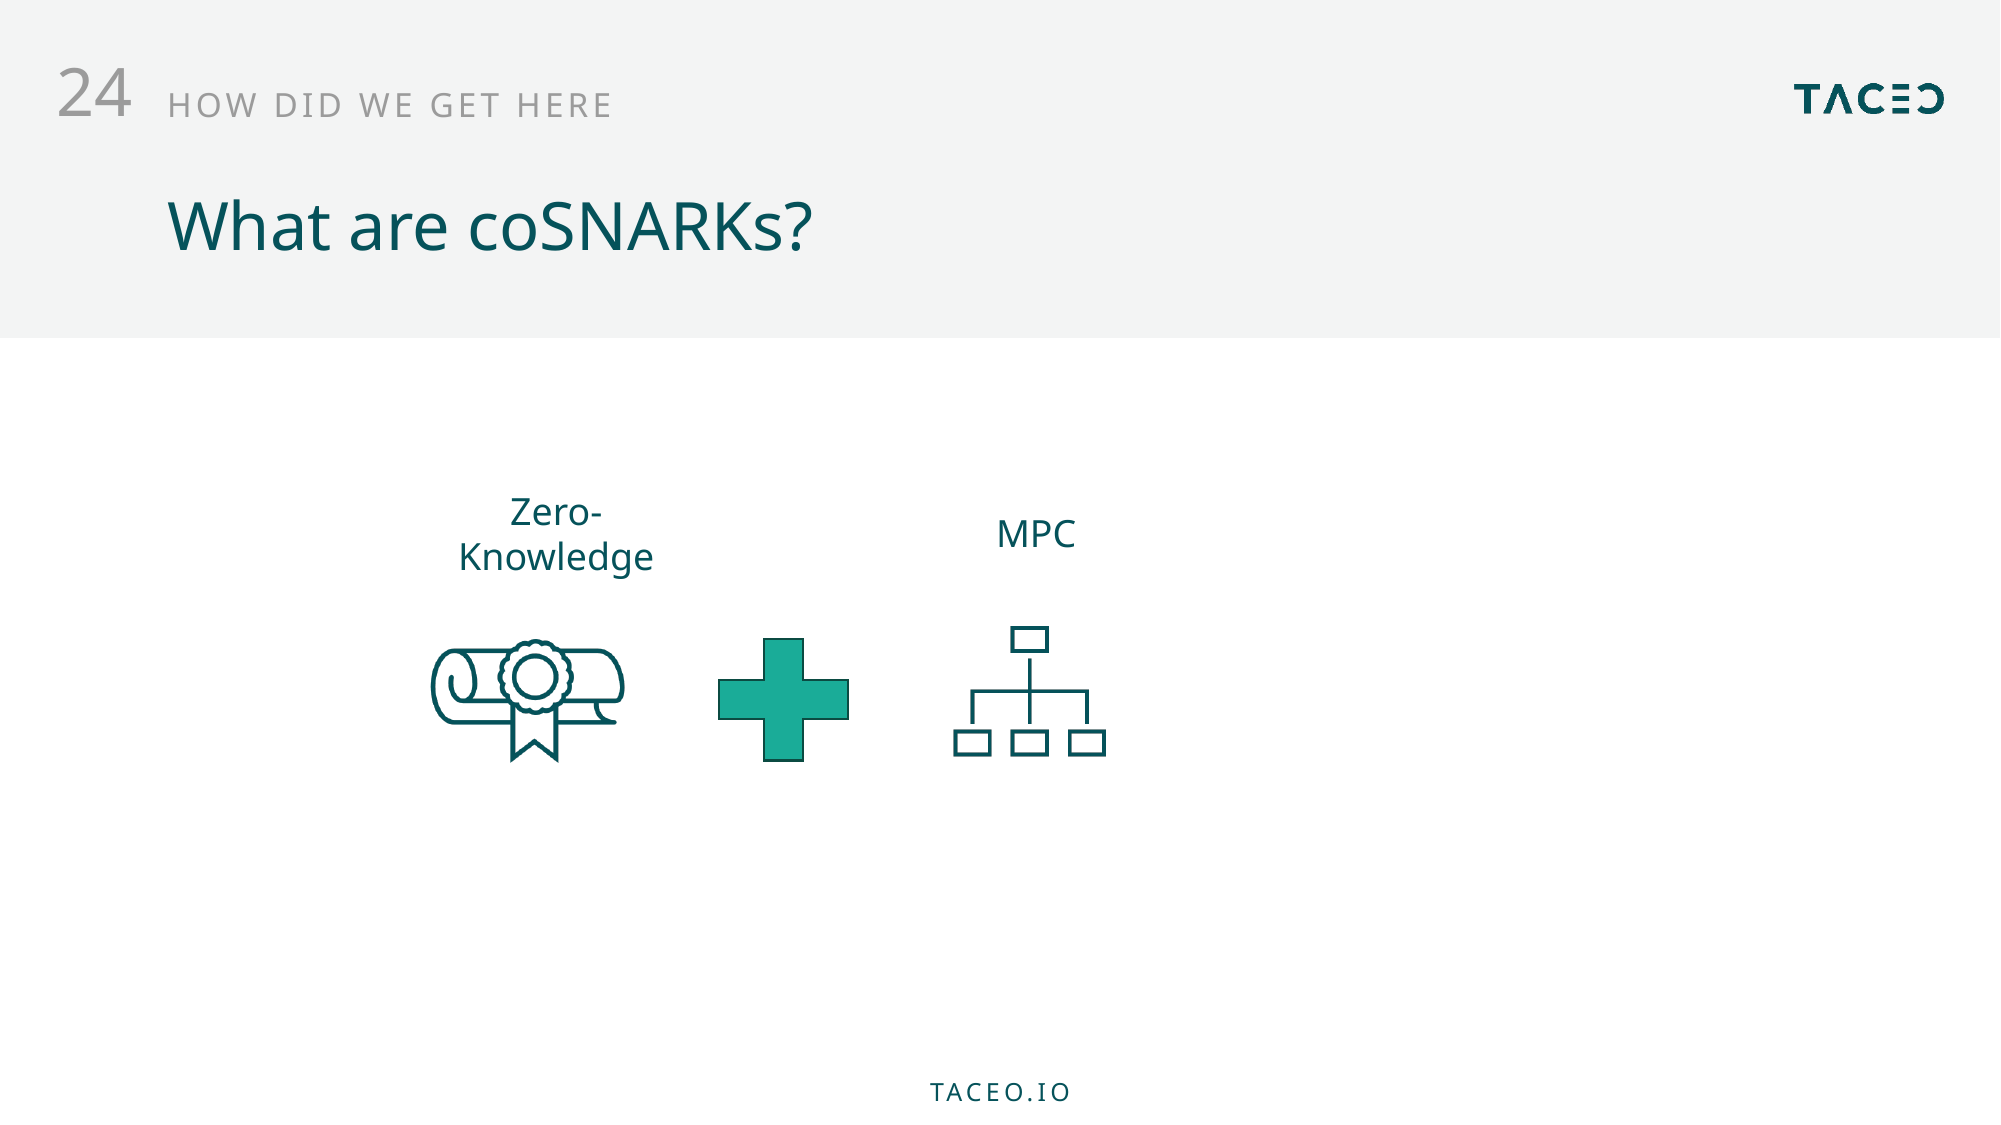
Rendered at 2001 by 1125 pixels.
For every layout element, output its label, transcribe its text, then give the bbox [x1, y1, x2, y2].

slide_number 24 [56, 50, 168, 131]
list What are coSNARKs? [167, 184, 1833, 265]
text_box [718, 638, 849, 762]
text_box MPC [981, 502, 1261, 563]
picture [1795, 83, 1944, 114]
picture [412, 586, 641, 815]
picture [937, 599, 1121, 783]
title how did we get here [167, 80, 1795, 139]
text_box Zero-Knowledge [416, 480, 696, 586]
footer TACEO.IO [662, 1051, 1338, 1111]
